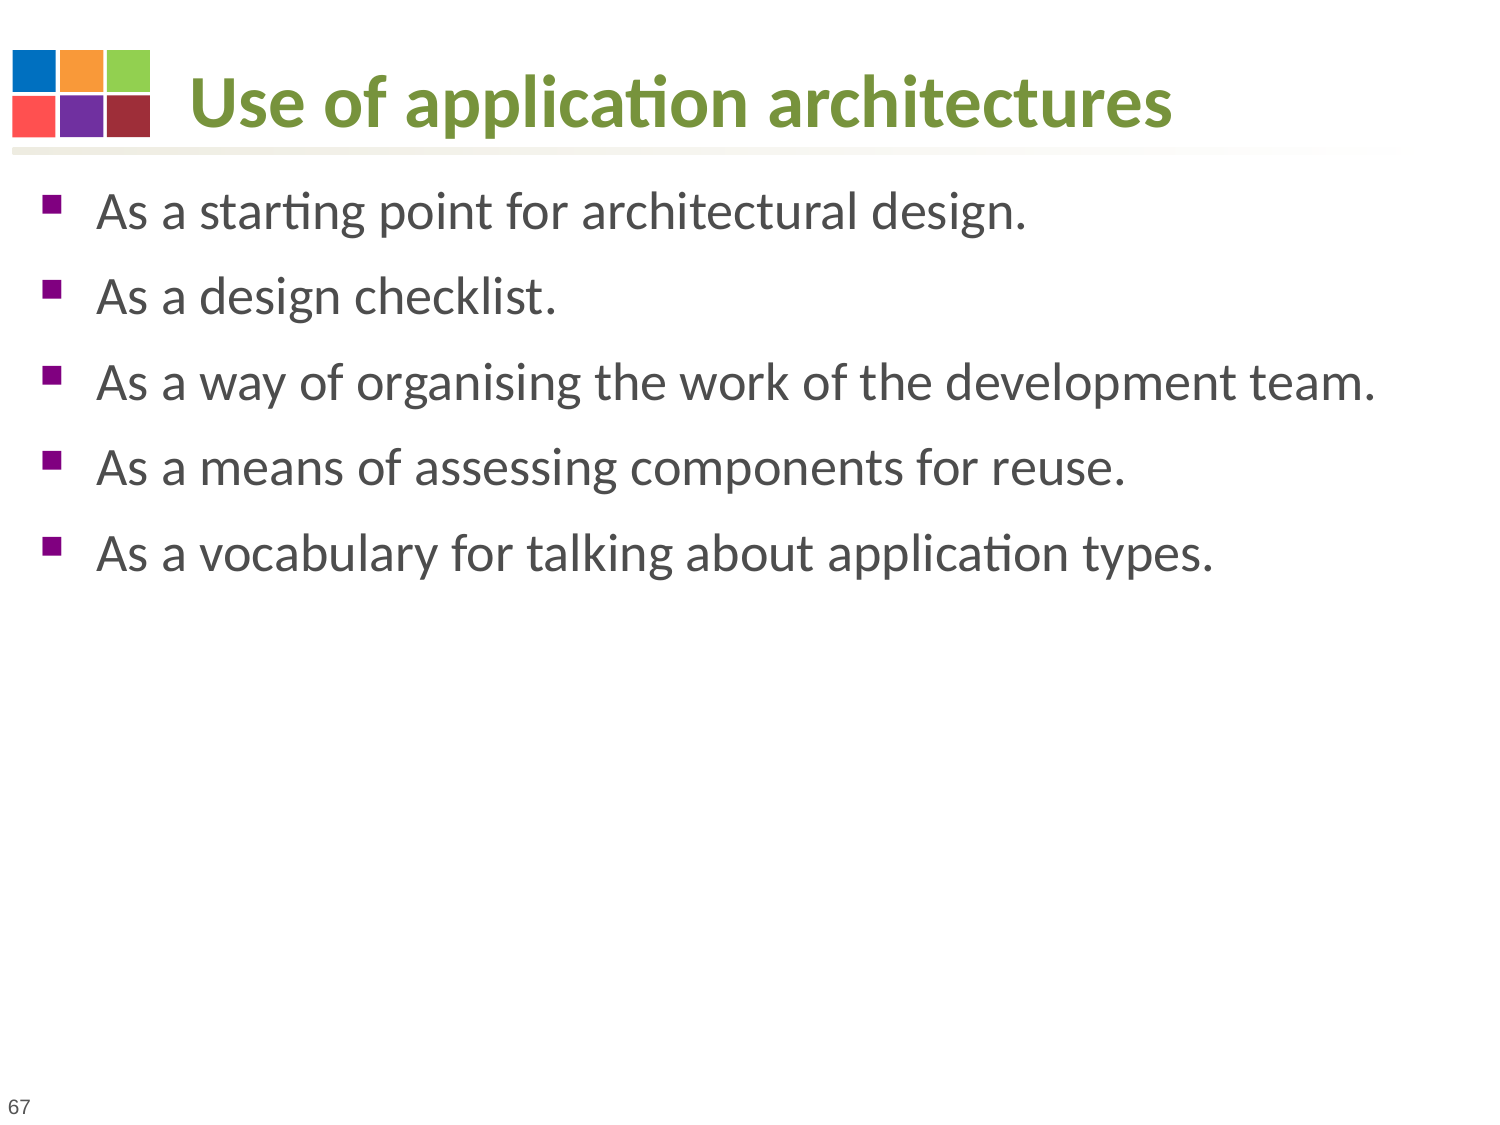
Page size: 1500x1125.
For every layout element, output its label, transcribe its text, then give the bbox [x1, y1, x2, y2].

list As a starting point for architectural design. As a design checklist. As a way of organising the work of the development team. As a means of assessing components for reuse. As a vocabulary for talking about application types. [24, 174, 1469, 1088]
title Use of application architectures [174, 47, 1475, 150]
